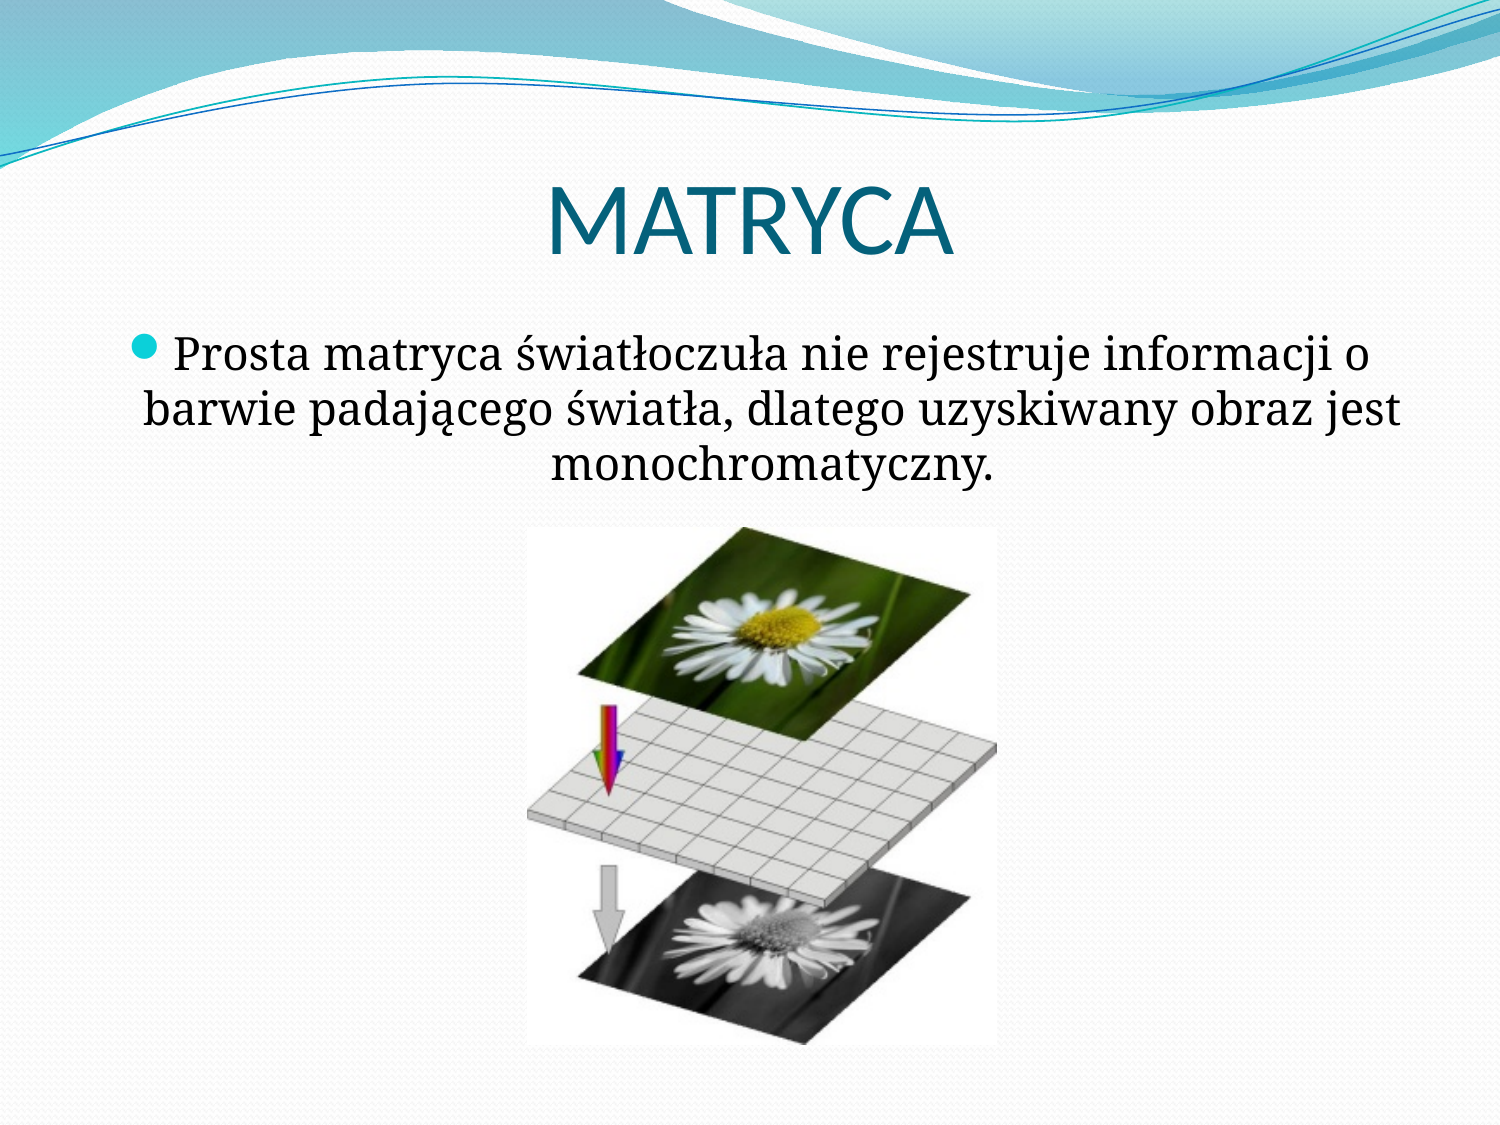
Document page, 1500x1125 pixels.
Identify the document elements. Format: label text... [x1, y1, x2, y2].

list Prosta matryca światłoczuła nie rejestruje informacji o barwie padającego światła, dlatego uzyskiwany obraz jest monochromatyczny. [75, 317, 1425, 1038]
picture [527, 527, 997, 1045]
title MATRYCA [75, 115, 1425, 303]
